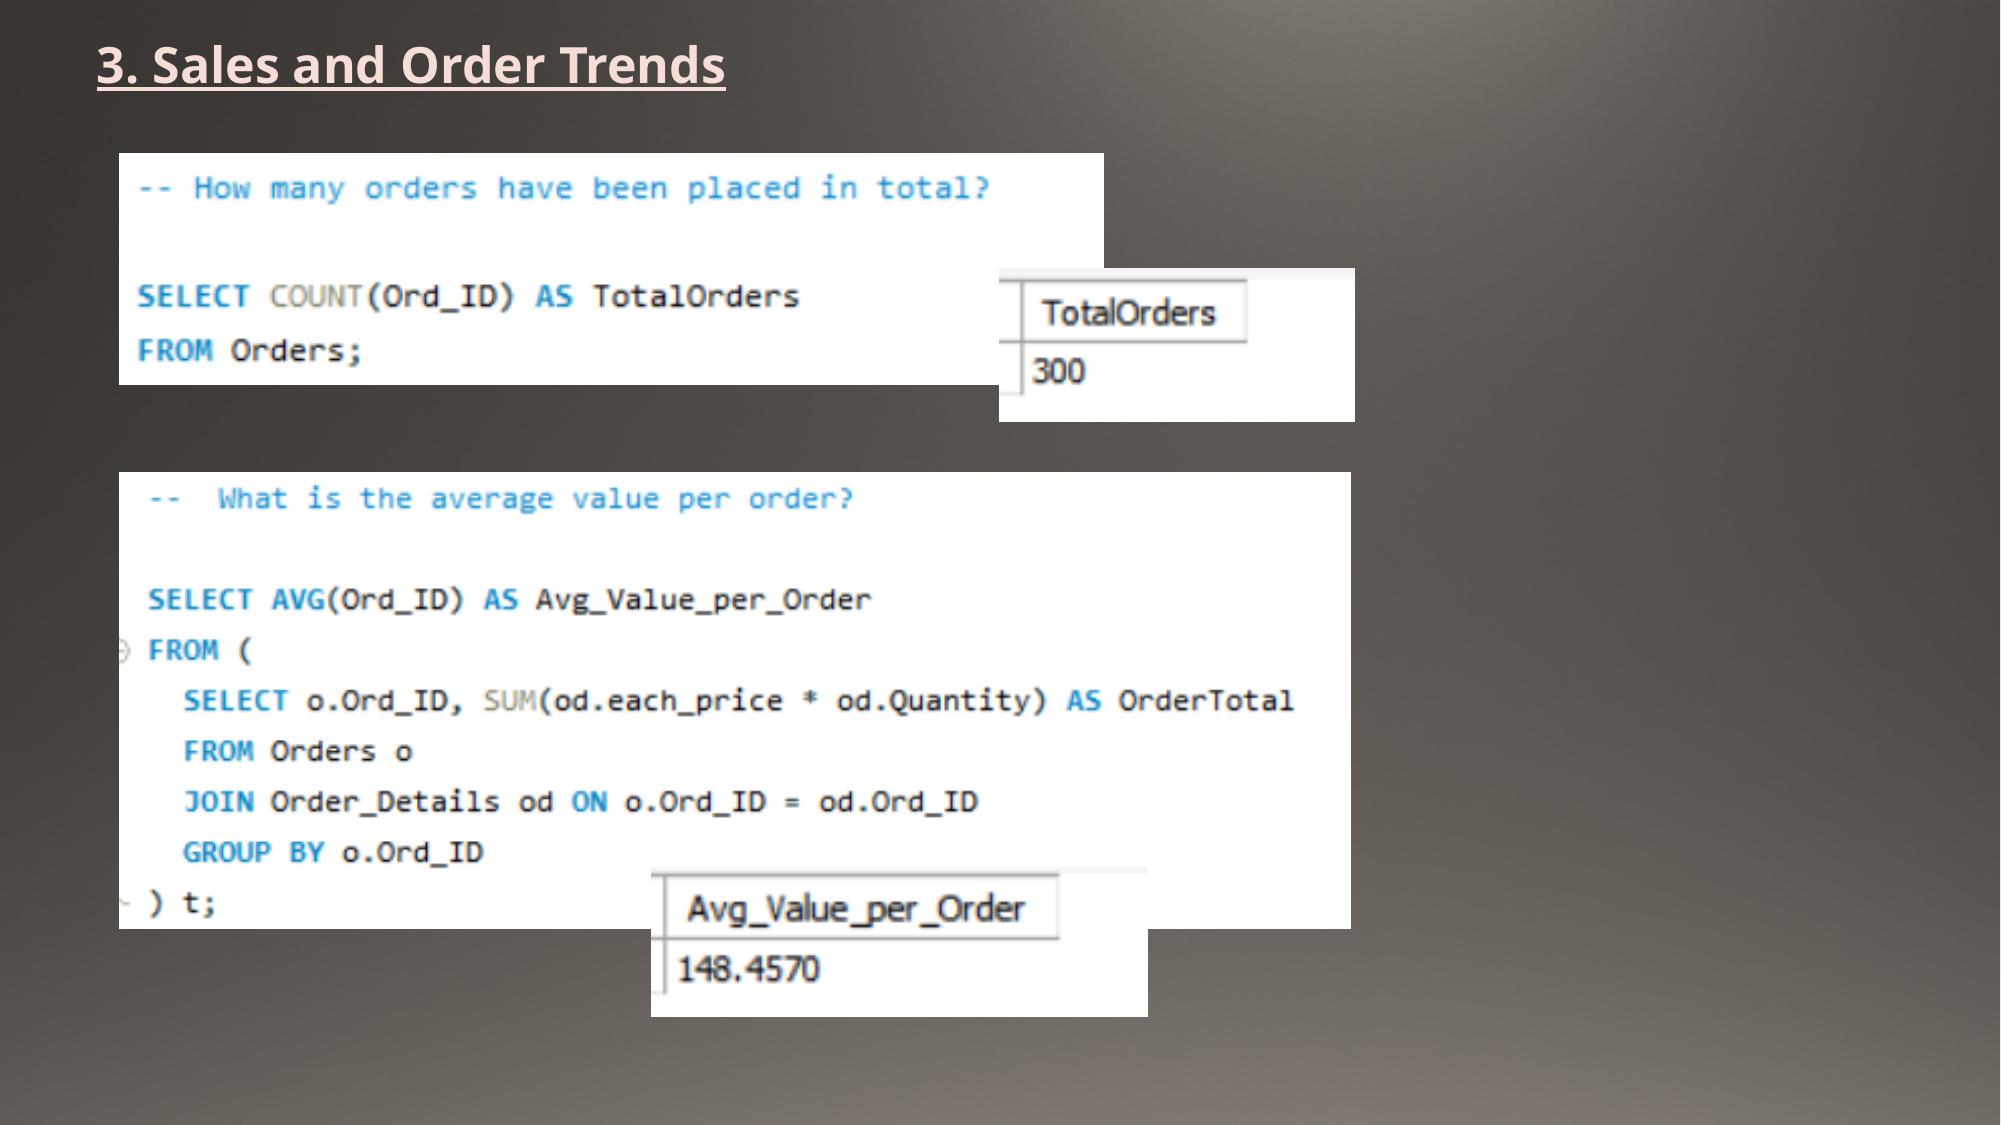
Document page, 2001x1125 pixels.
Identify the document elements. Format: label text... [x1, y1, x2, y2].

text_box 3. Sales and Order Trends [82, 25, 741, 101]
picture [0, 0, 2001, 1125]
